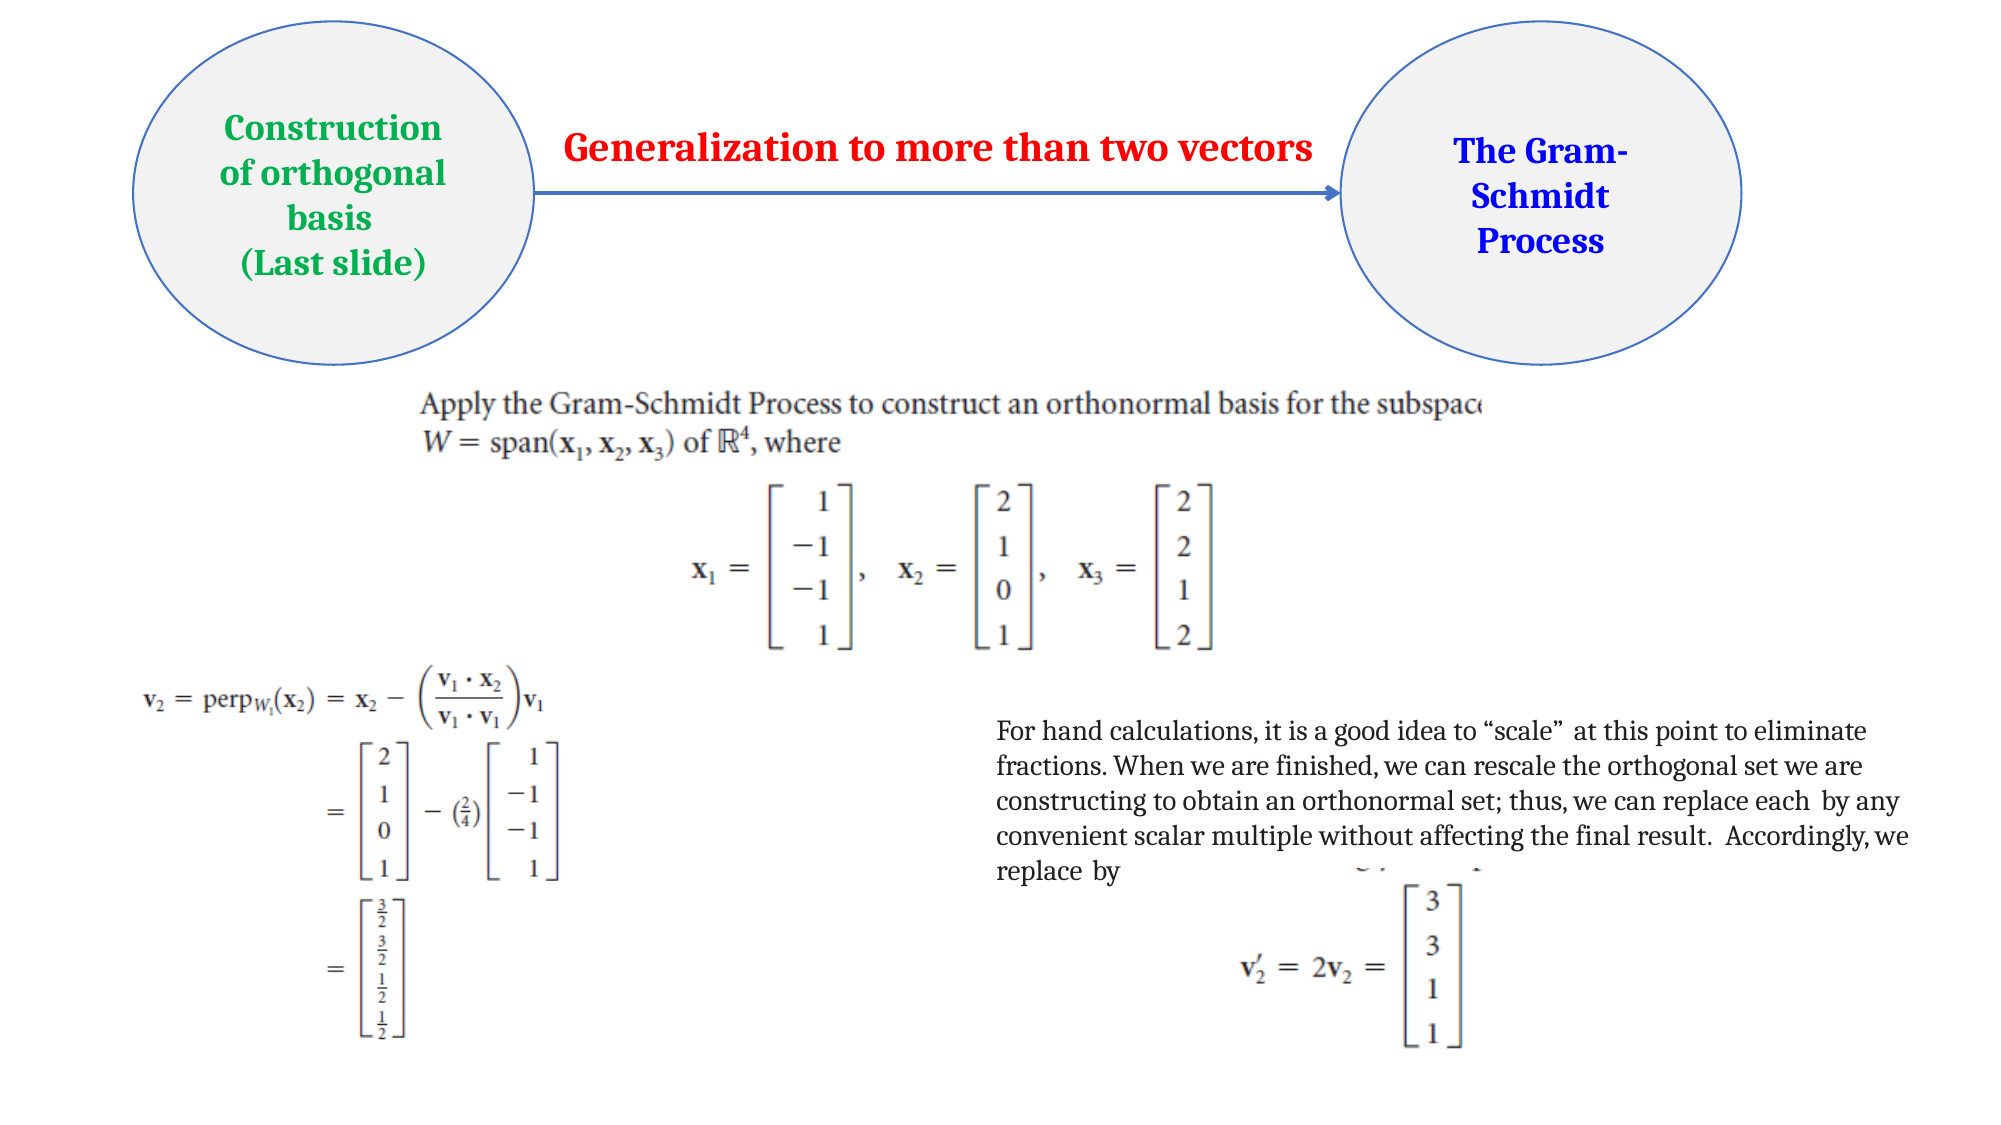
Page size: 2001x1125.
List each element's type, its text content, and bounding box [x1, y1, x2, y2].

text_box Generalization to more than two vectors [549, 112, 1329, 177]
picture [133, 379, 1482, 1058]
text_box Construction of orthogonal basis (Last slide) [132, 20, 535, 366]
text_box The Gram-Schmidt Process [1339, 20, 1743, 366]
picture [1218, 868, 1528, 1058]
